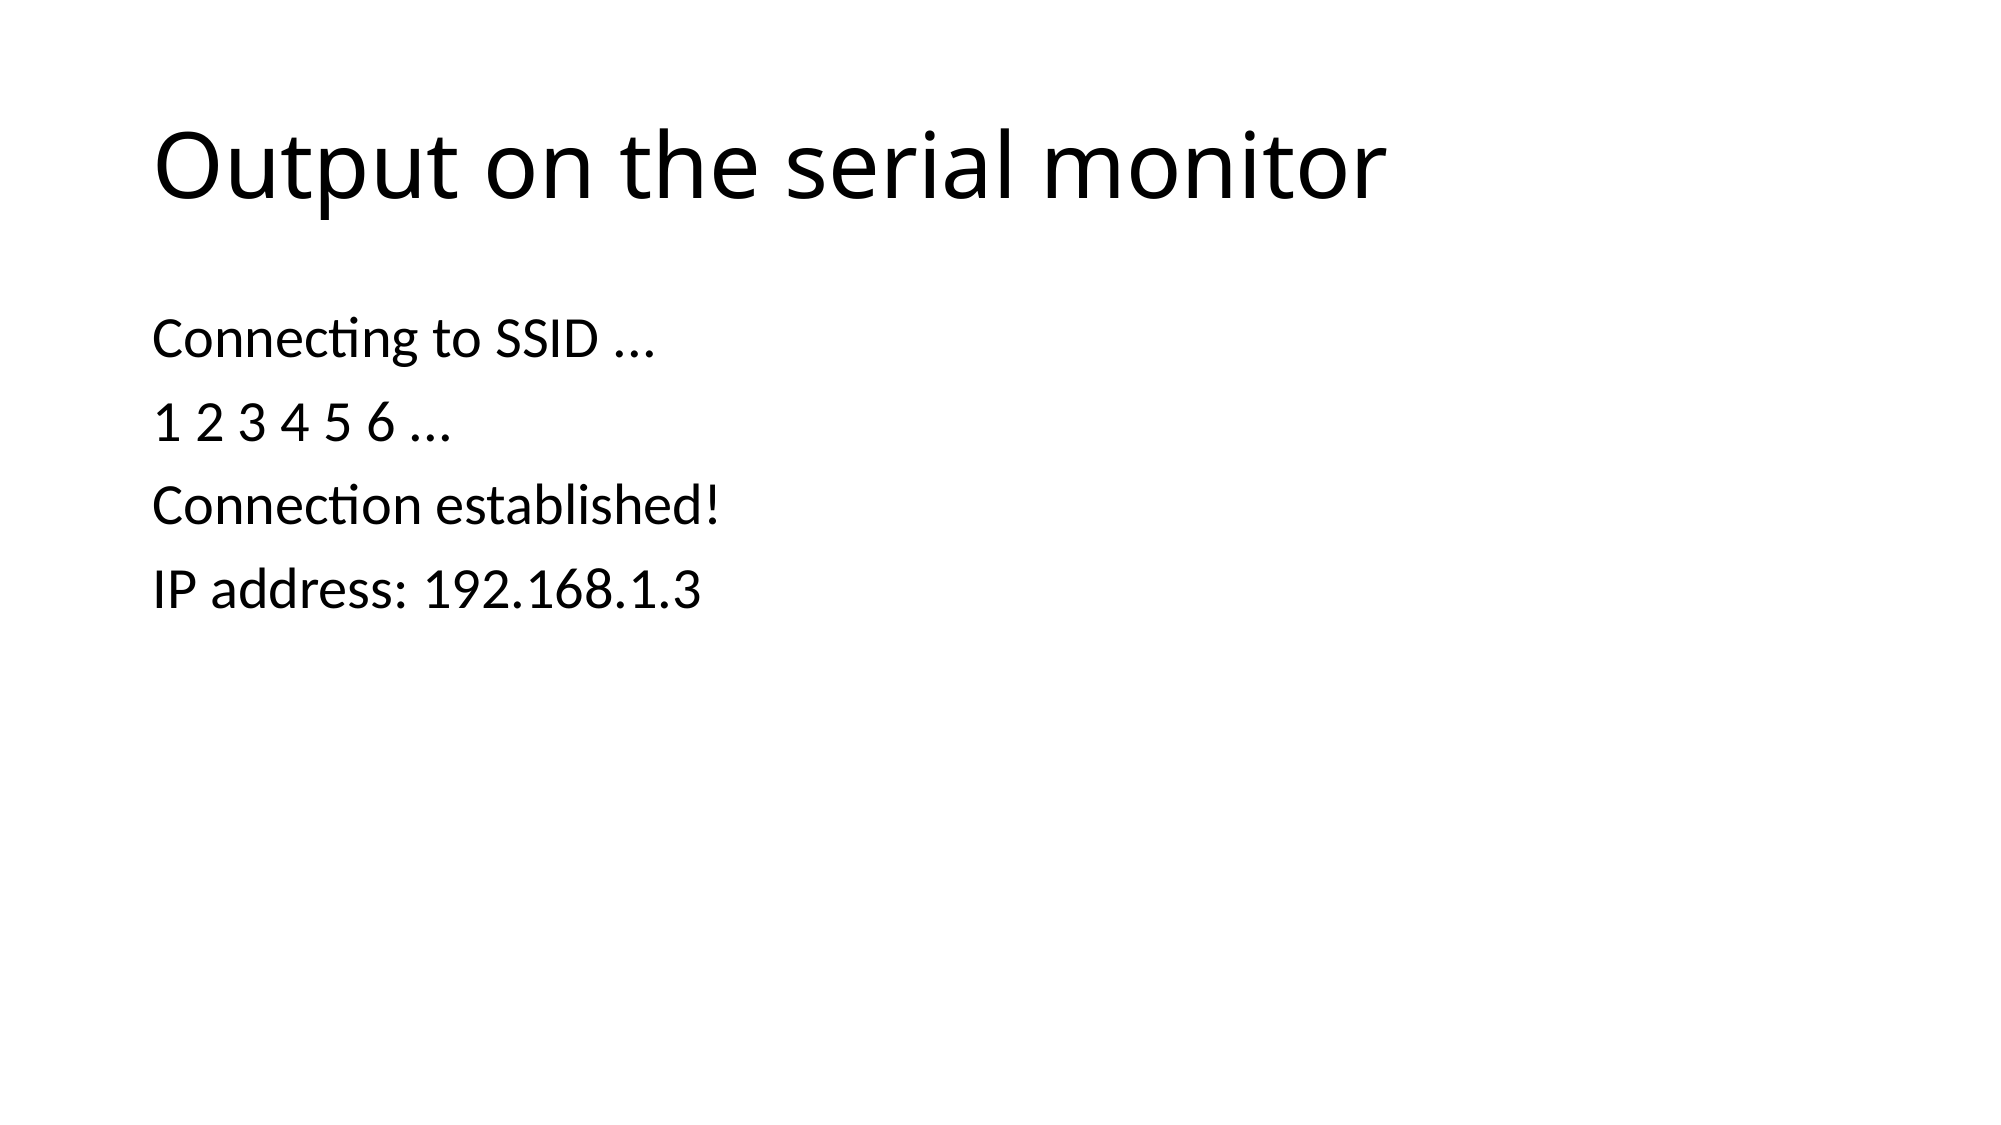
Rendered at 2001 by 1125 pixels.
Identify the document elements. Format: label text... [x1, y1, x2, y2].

list Connecting to SSID ... 1 2 3 4 5 6 ... Connection established! IP address: 192.168.1.3 [137, 299, 1863, 1014]
title Output on the serial monitor [137, 59, 1863, 278]
